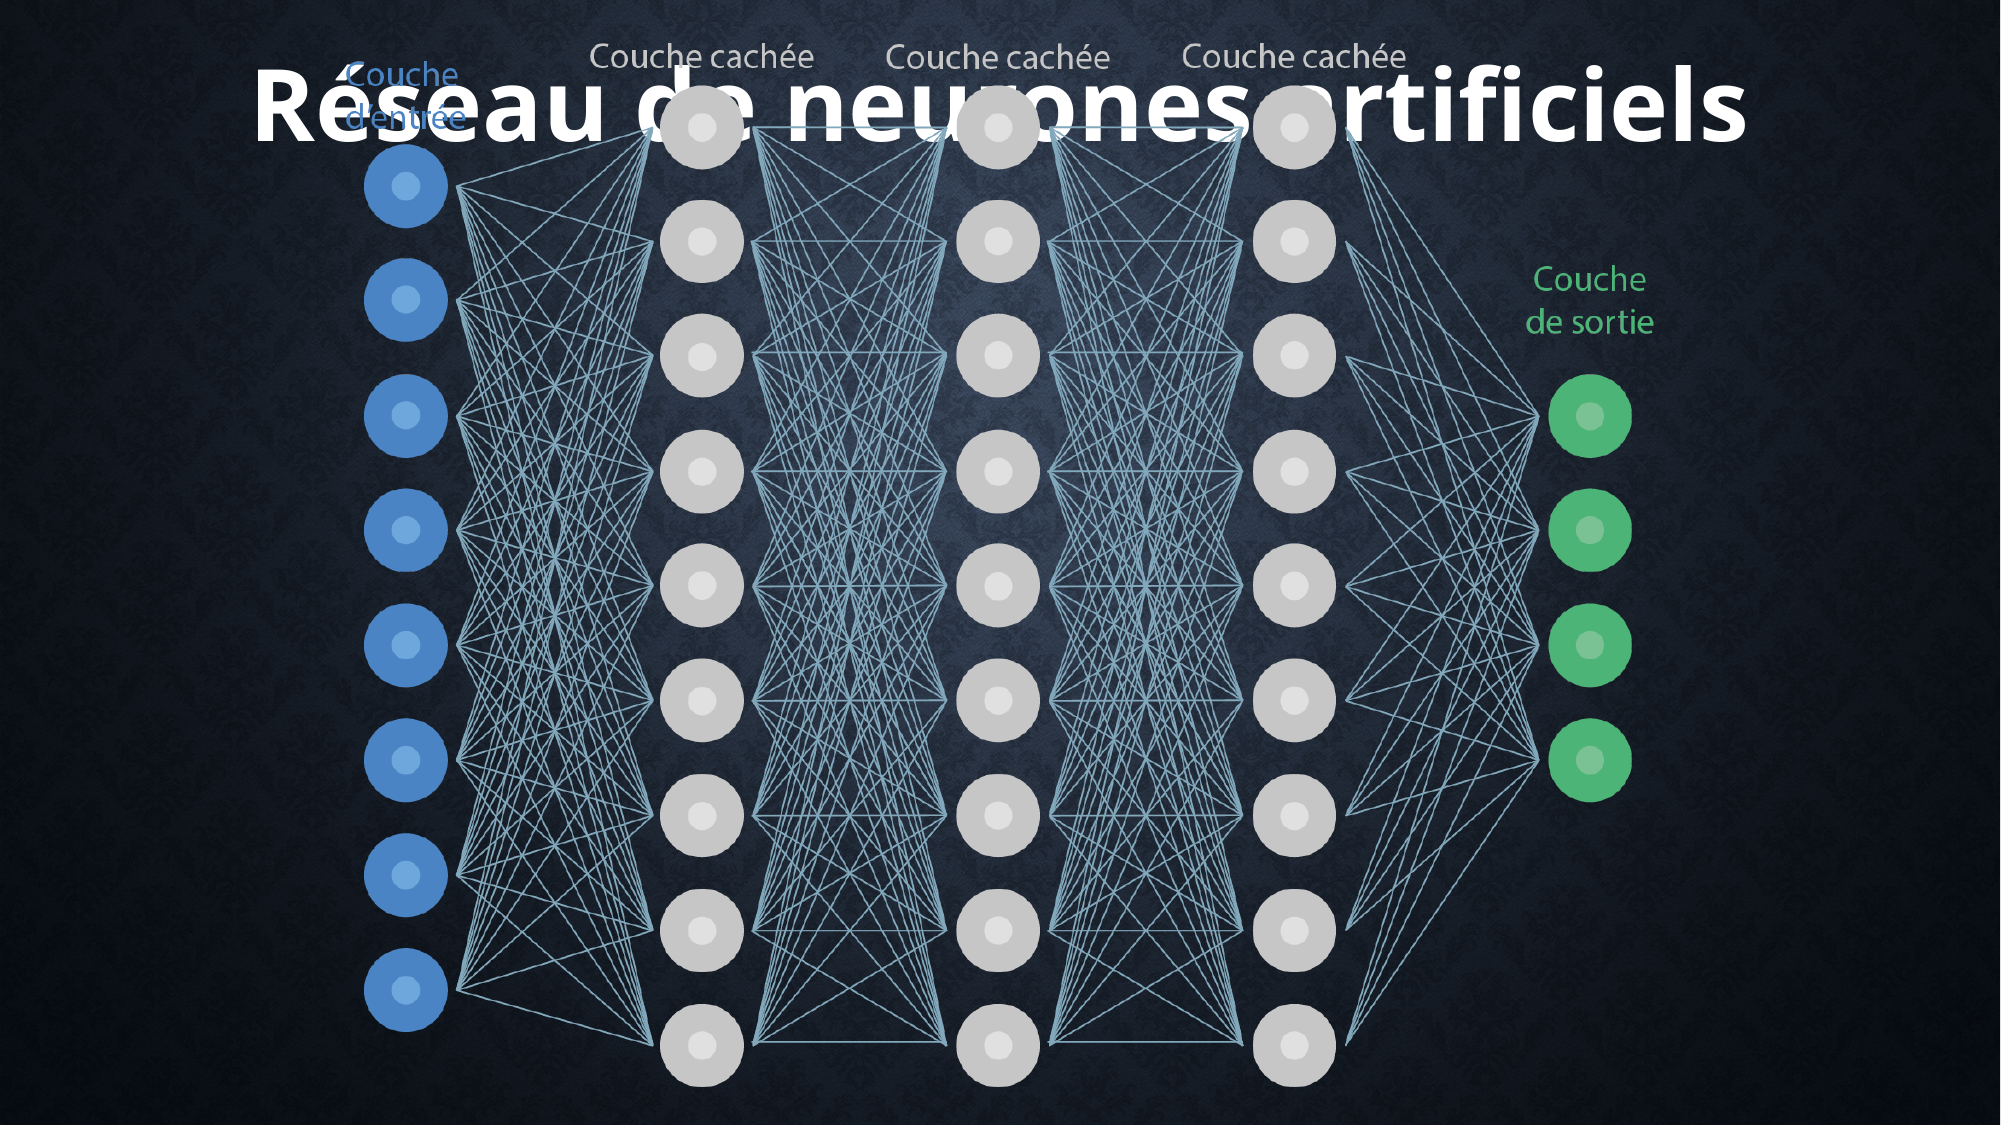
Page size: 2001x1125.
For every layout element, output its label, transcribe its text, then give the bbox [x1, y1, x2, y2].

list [345, 37, 1655, 1088]
title Réseau de neurones artificiels [137, 0, 1863, 218]
